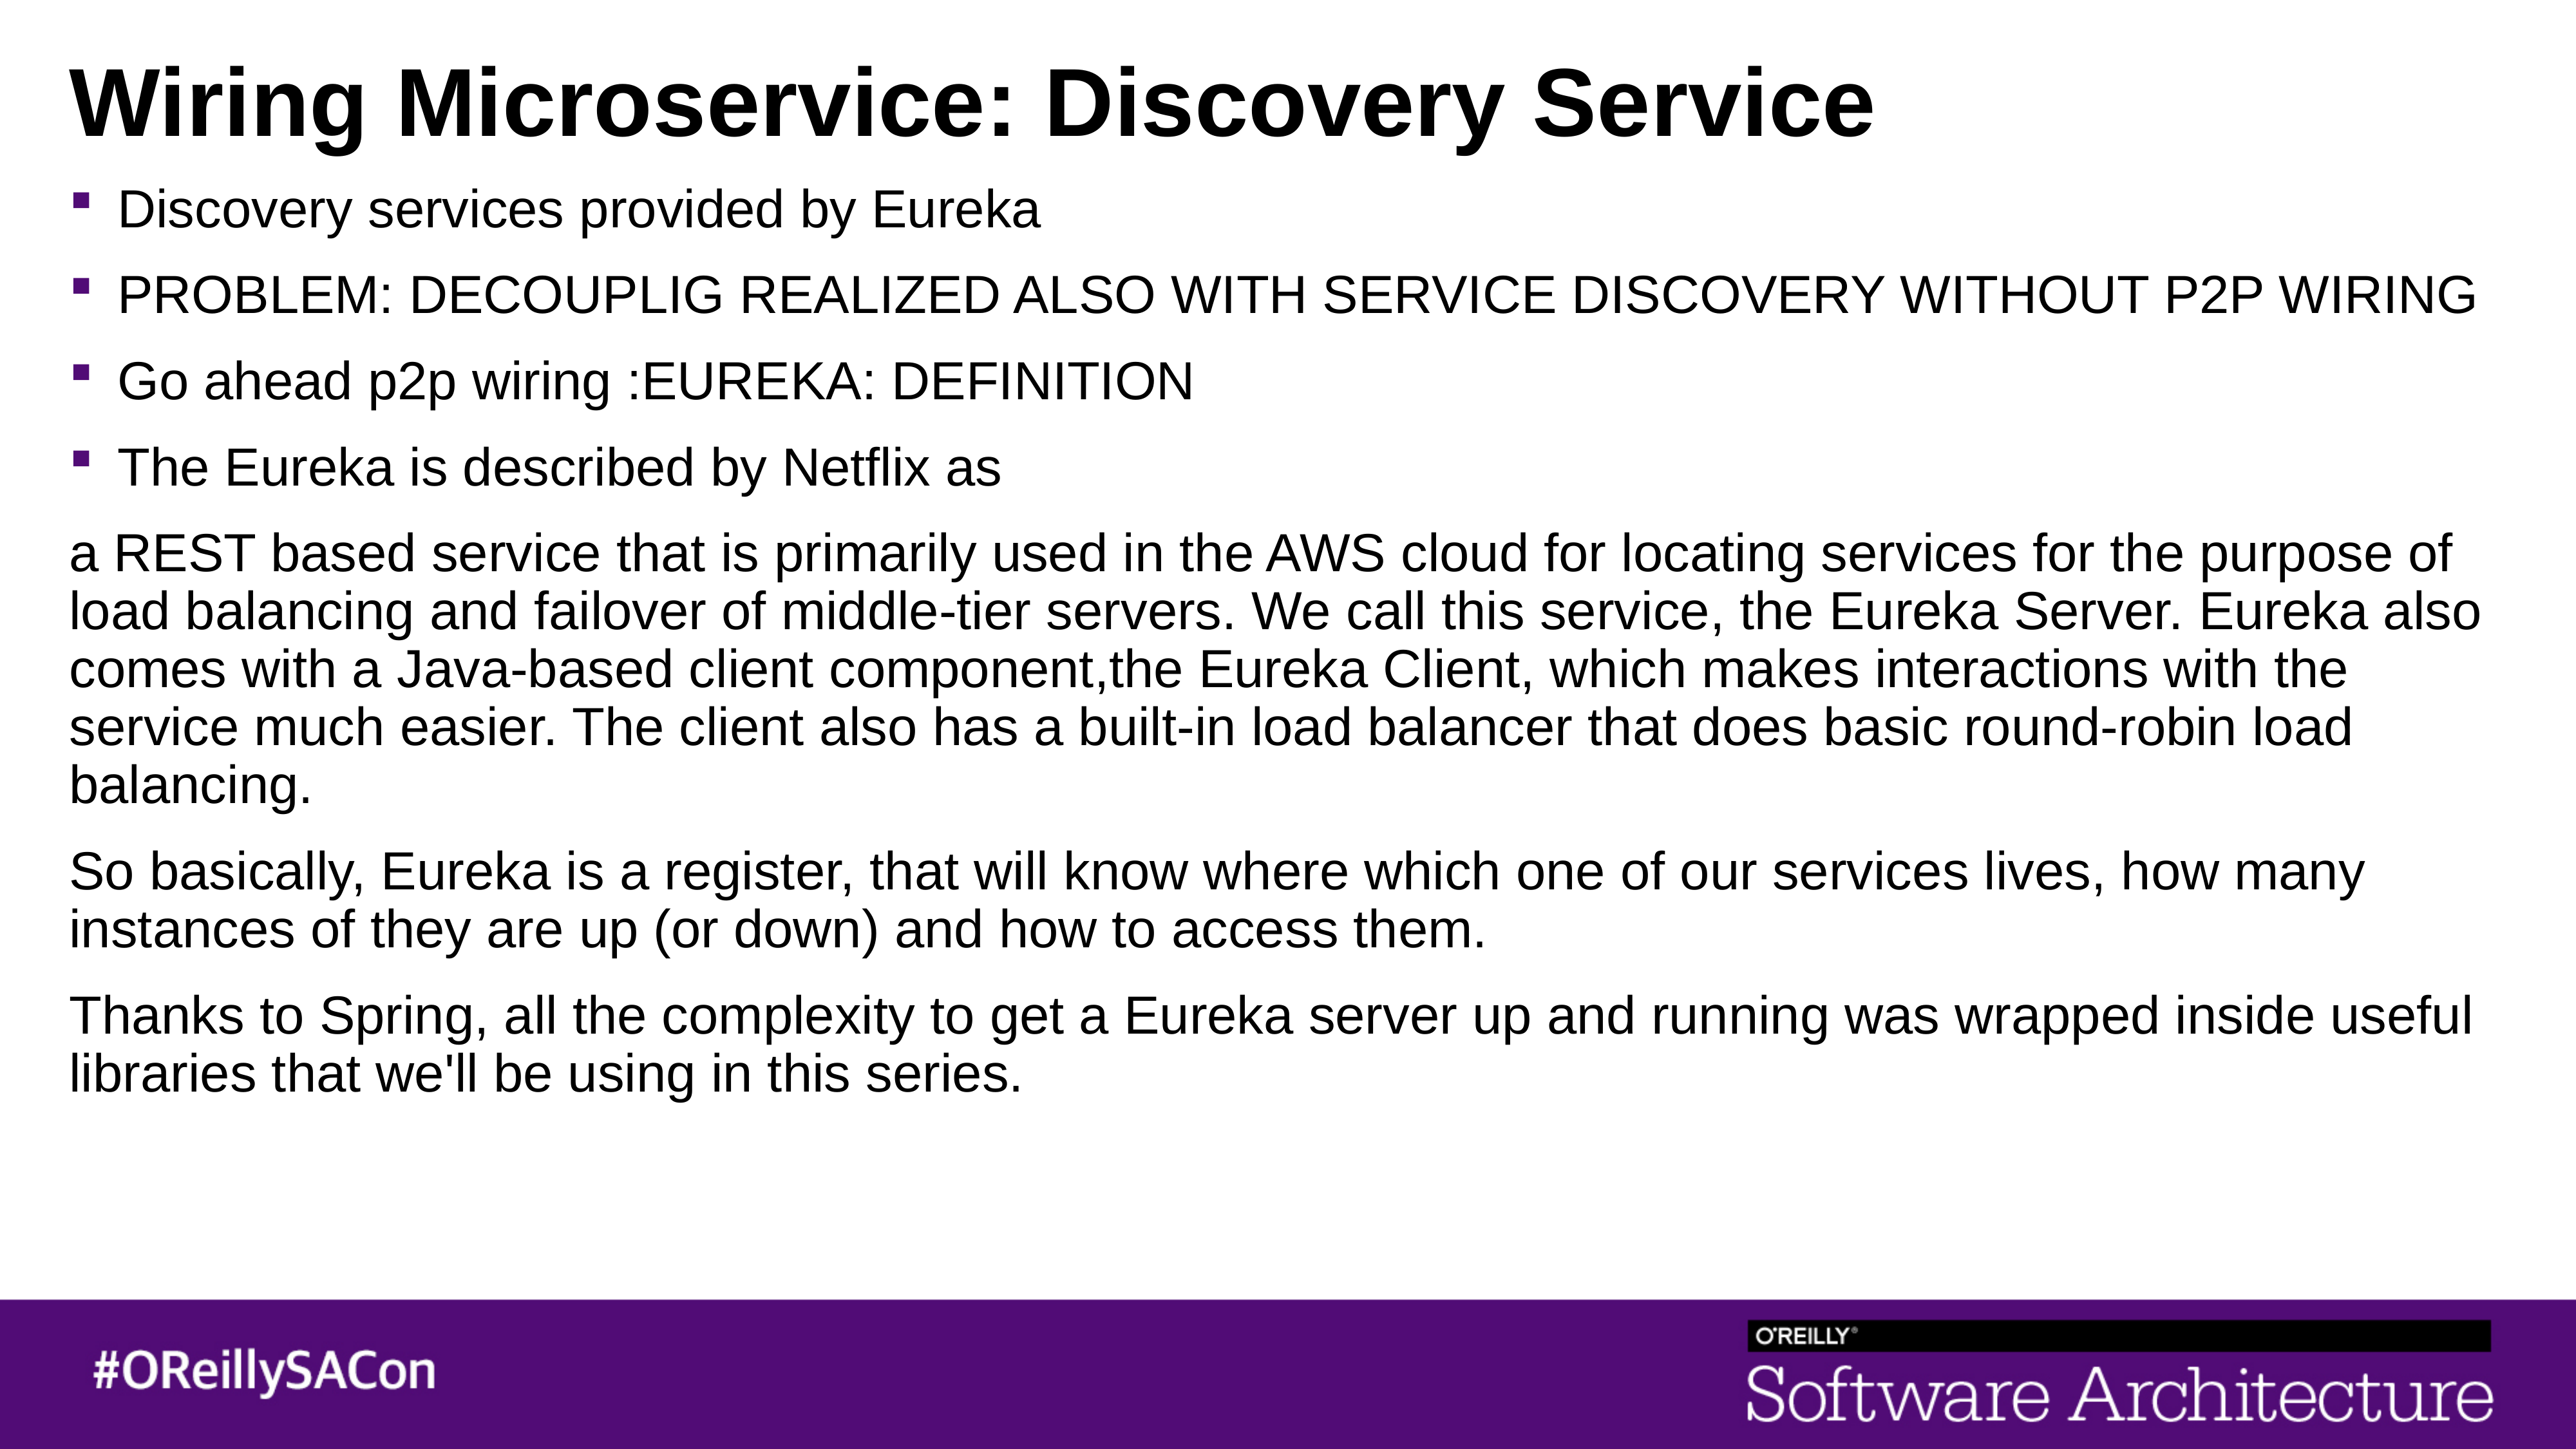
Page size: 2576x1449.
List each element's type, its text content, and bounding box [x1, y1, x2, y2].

title Wiring Microservice: Discovery Service [65, 25, 2510, 169]
list Discovery services provided by Eureka PROBLEM: DECOUPLIG REALIZED ALSO WITH SERVICE DISCOVERY WITHOUT P2P WIRING Go ahead p2p wiring :EUREKA: DEFINITION The Eureka is described by Netflix as a REST based service that is primarily used in the AWS cloud for locating services for the purpose of load balancing and failover of middle-tier servers. We call this service, the Eureka Server. Eureka also comes with a Java-based client component,the Eureka Client, which makes interactions with the service much easier. The client also has a built-in load balancer that does basic round-robin load balancing. So basically, Eureka is a register, that will know where which one of our services lives, how many instances of they are up (or down) and how to access them. Thanks to Spring, all the complexity to get a Eureka server up and running was wrapped inside useful libraries that we'll be using in this series. [65, 177, 2510, 1304]
picture [0, 0, 2576, 1449]
